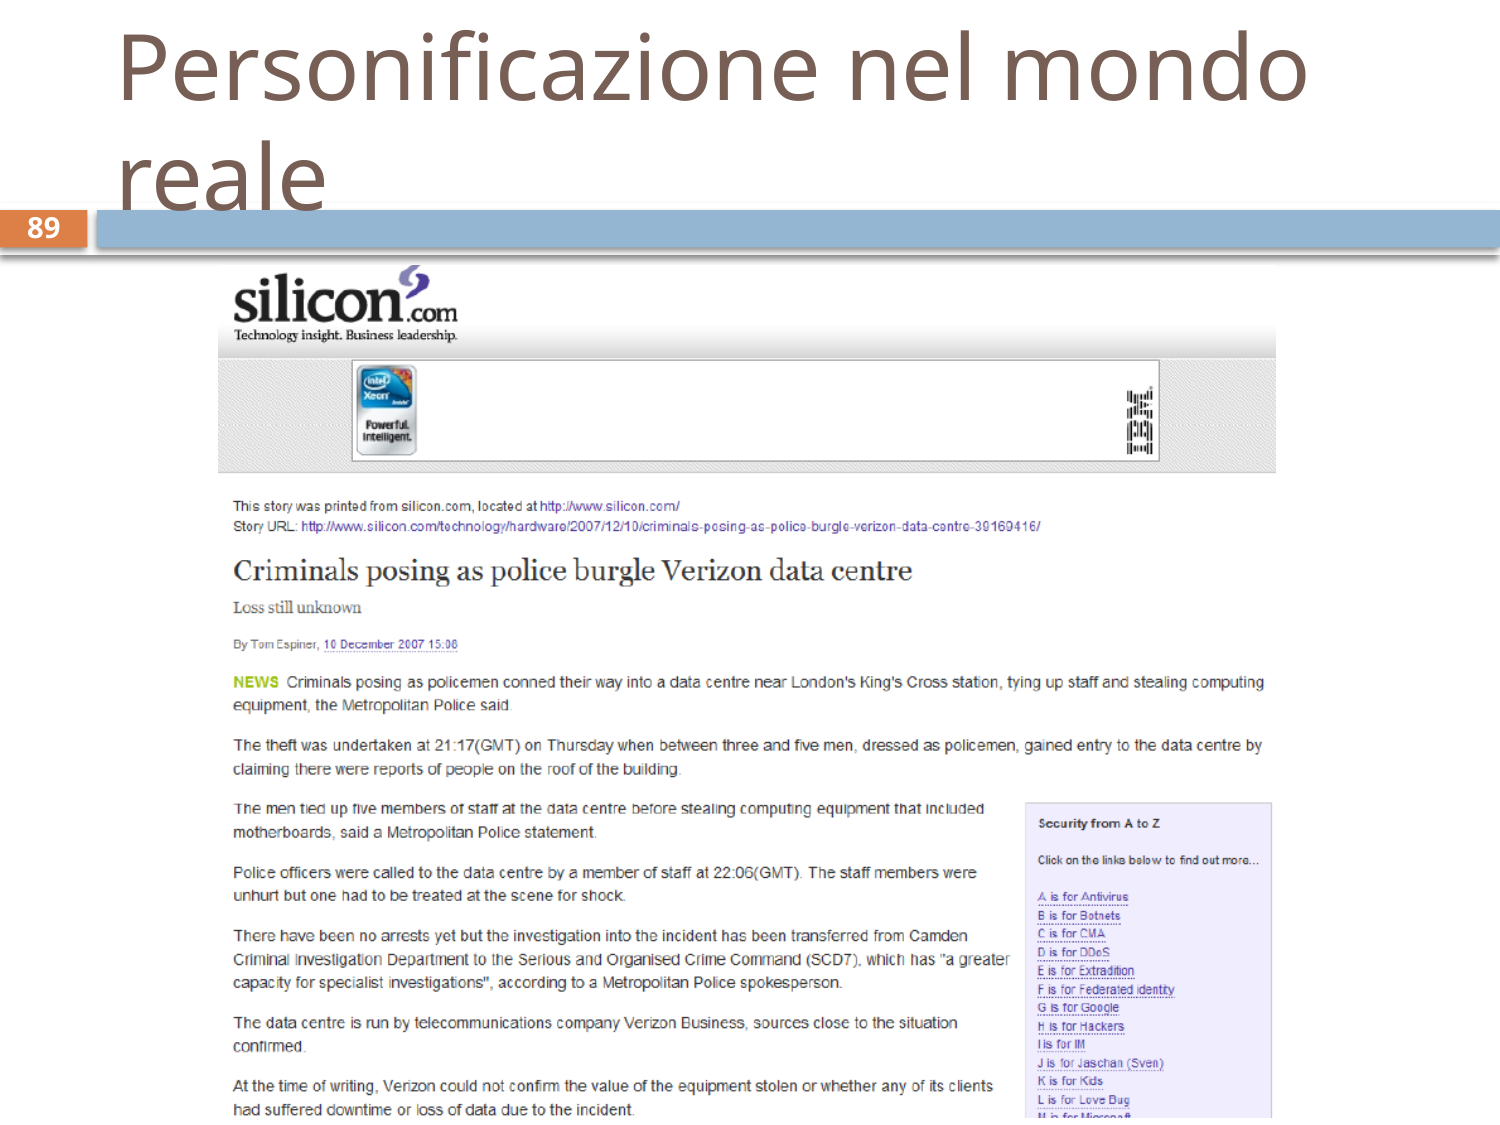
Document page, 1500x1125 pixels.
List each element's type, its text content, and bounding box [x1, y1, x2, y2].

title Personificazione nel mondo reale [100, 37, 1438, 200]
slide_number 89 [0, 208, 88, 249]
picture [218, 265, 1276, 1118]
